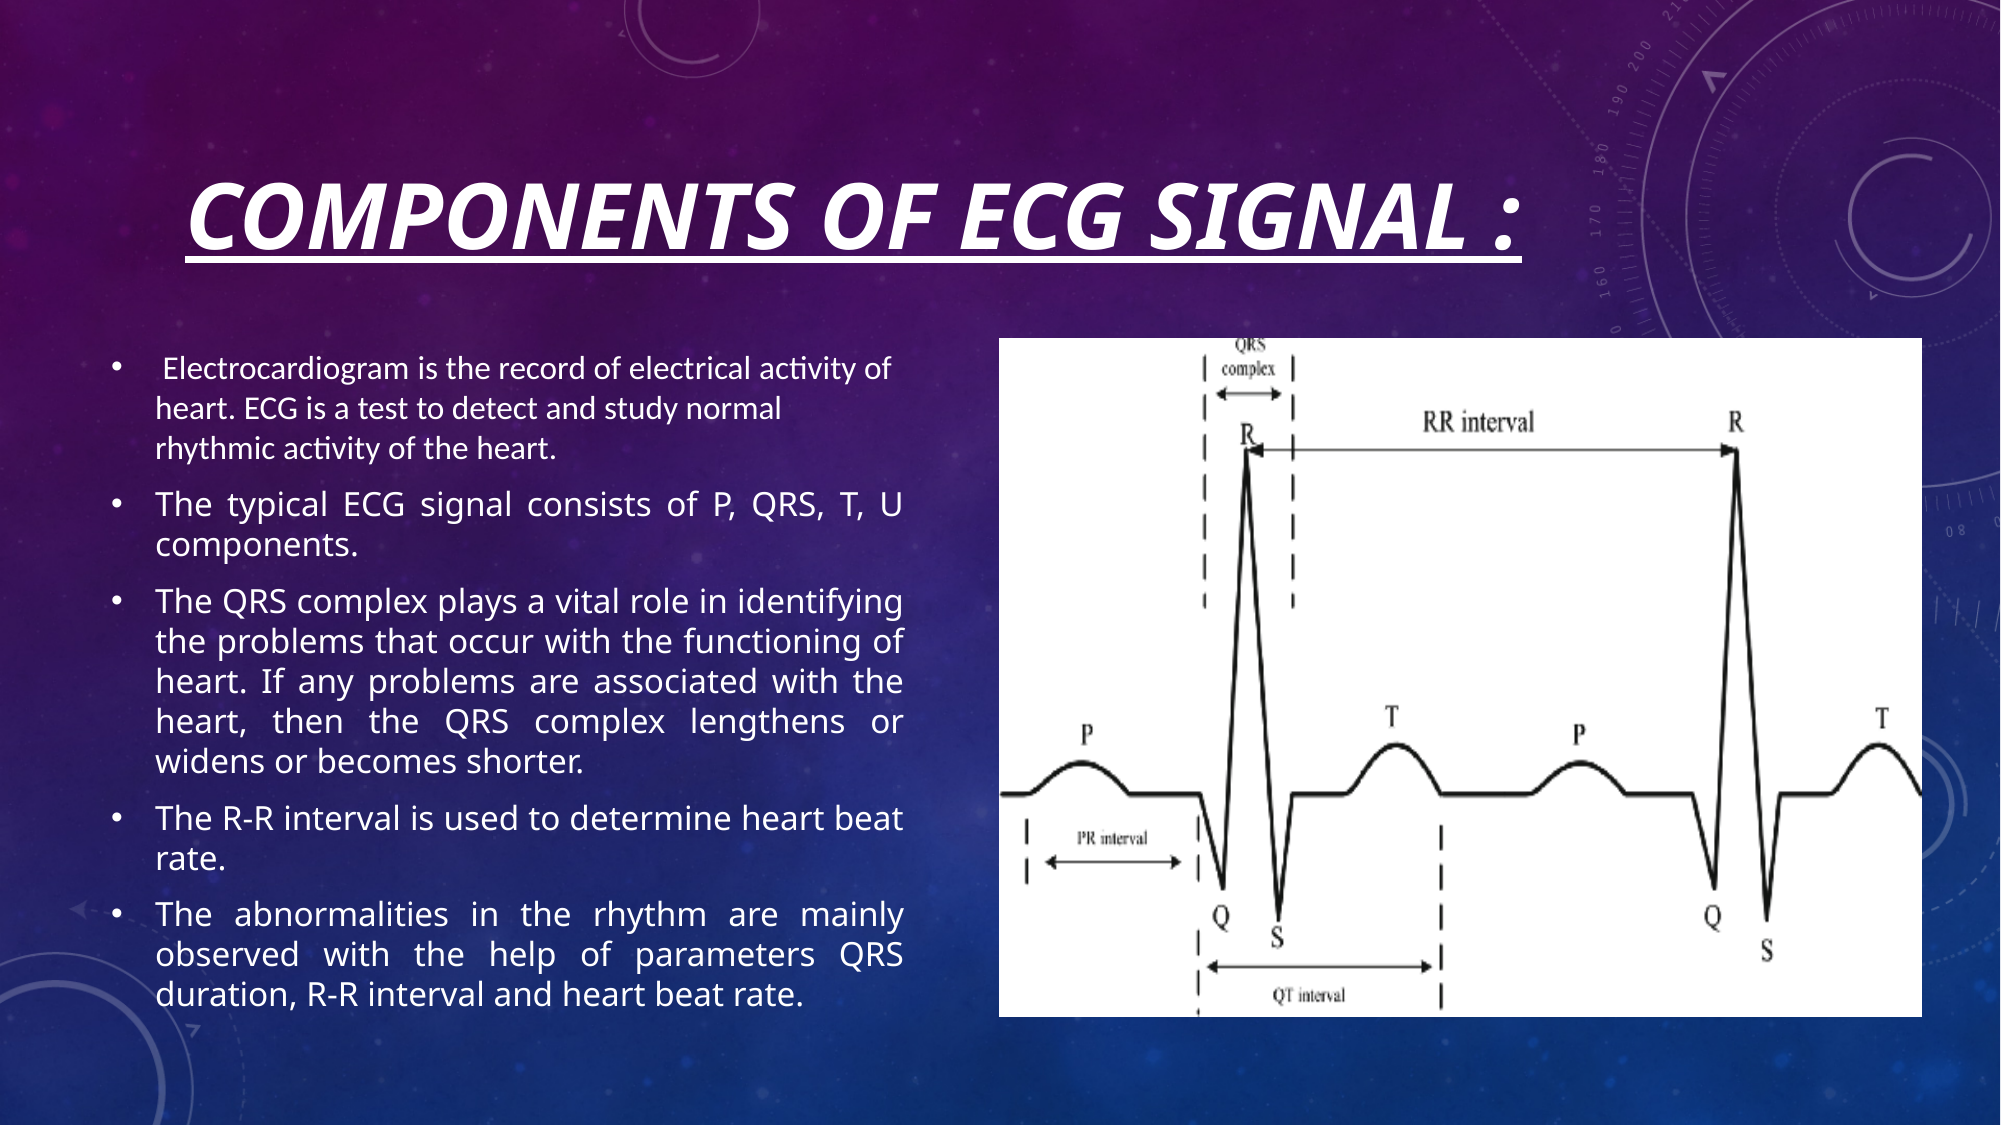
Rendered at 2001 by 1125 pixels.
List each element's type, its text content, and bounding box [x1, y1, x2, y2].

list Electrocardiogram is the record of electrical activity of heart. ECG is a test to detect and study normal rhythmic activity of the heart. The typical ECG signal consists of P, QRS, T, U components. The QRS complex plays a vital role in identifying the problems that occur with the functioning of heart. If any problems are associated with the heart, then the QRS complex lengthens or widens or becomes shorter. The R-R interval is used to determine heart beat rate. The abnormalities in the rhythm are mainly observed with the help of parameters QRS duration, R-R interval and heart beat rate. [96, 338, 921, 1063]
title COMPONENTS OF ECG SIGNAL : [170, 93, 1805, 332]
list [999, 338, 1922, 1018]
picture [0, 0, 2001, 1125]
